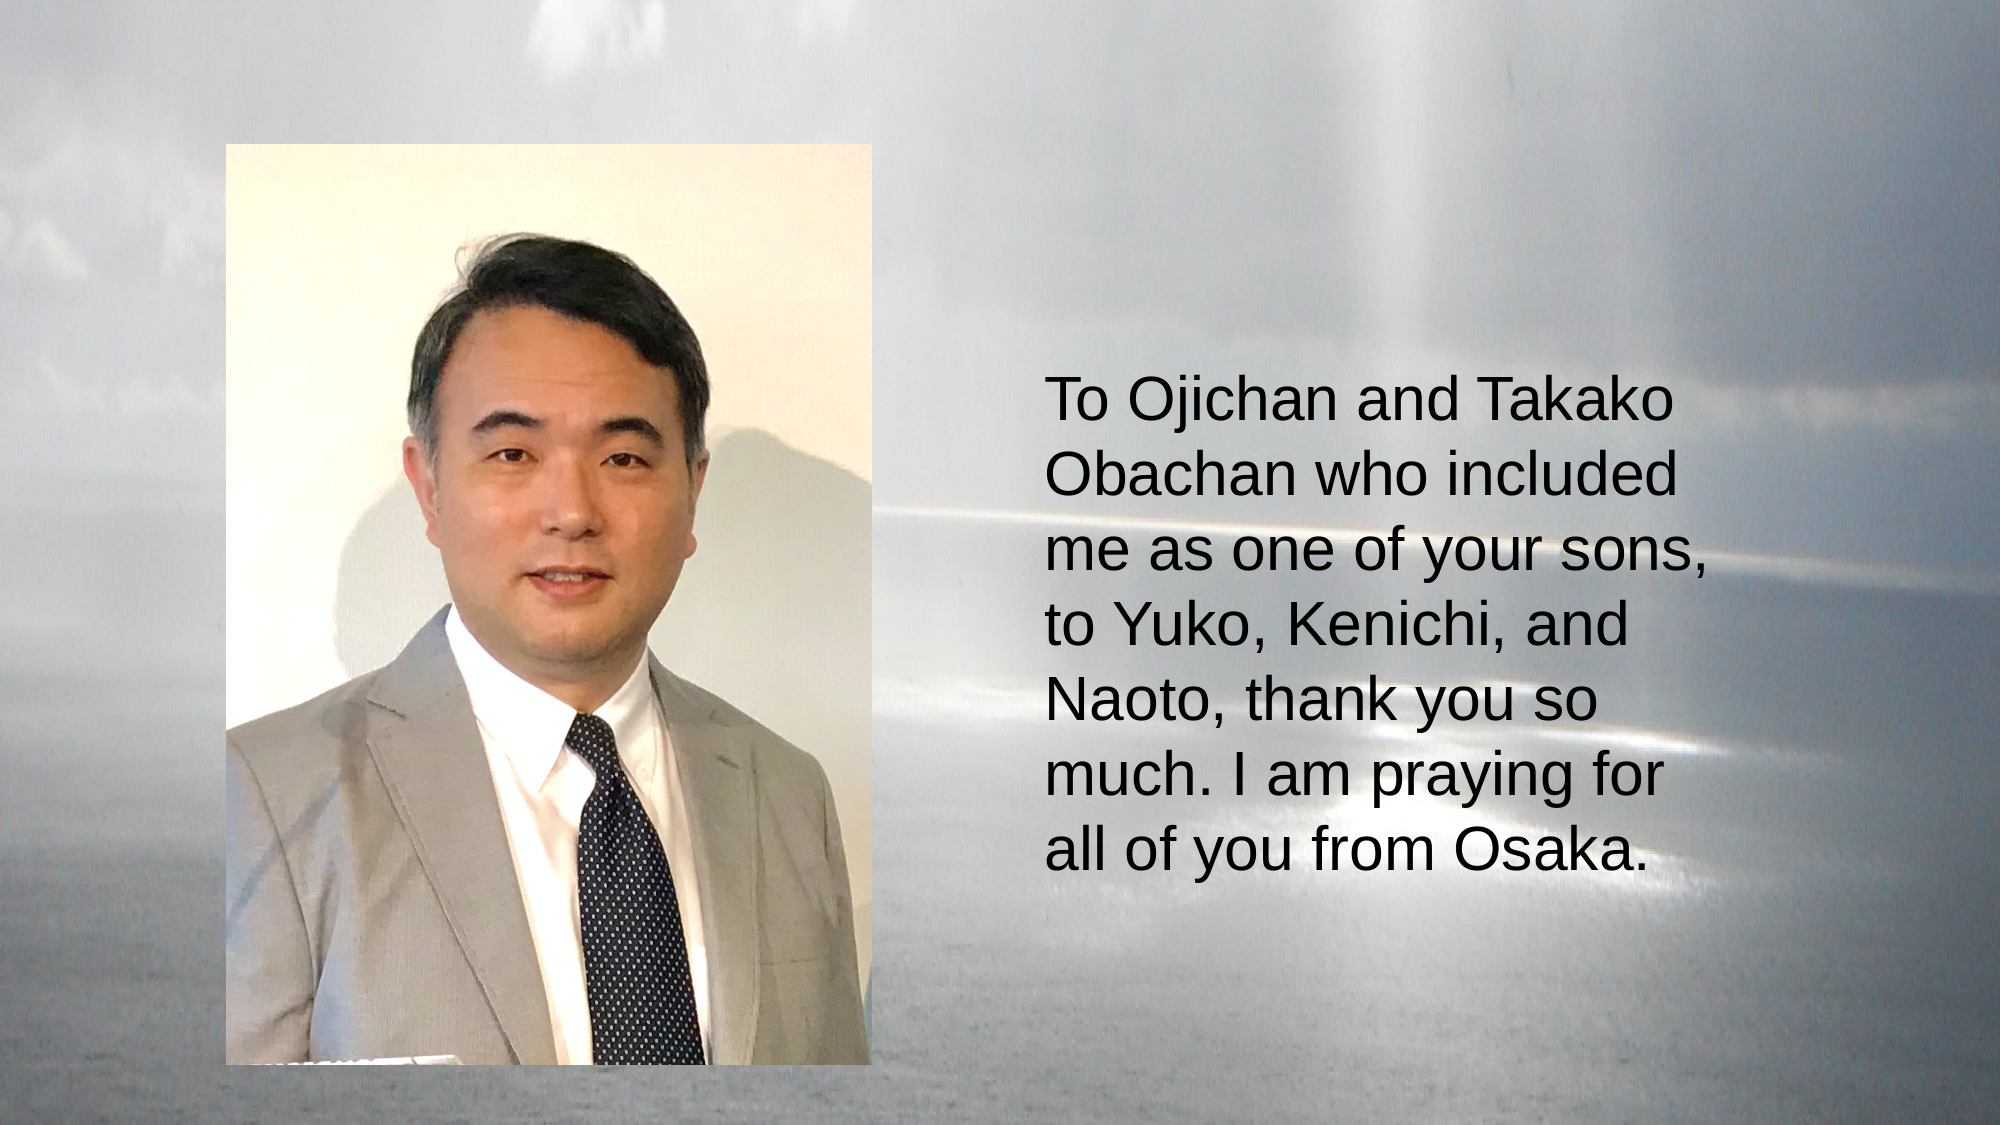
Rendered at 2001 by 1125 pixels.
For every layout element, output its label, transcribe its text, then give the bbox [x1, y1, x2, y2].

list To Ojichan and Takako Obachan who included me as one of your sons, to Yuko, Kenichi, and Naoto, thank you so much. I am praying for all of you from Osaka. [1029, 350, 1748, 1065]
picture [0, 0, 2000, 1125]
